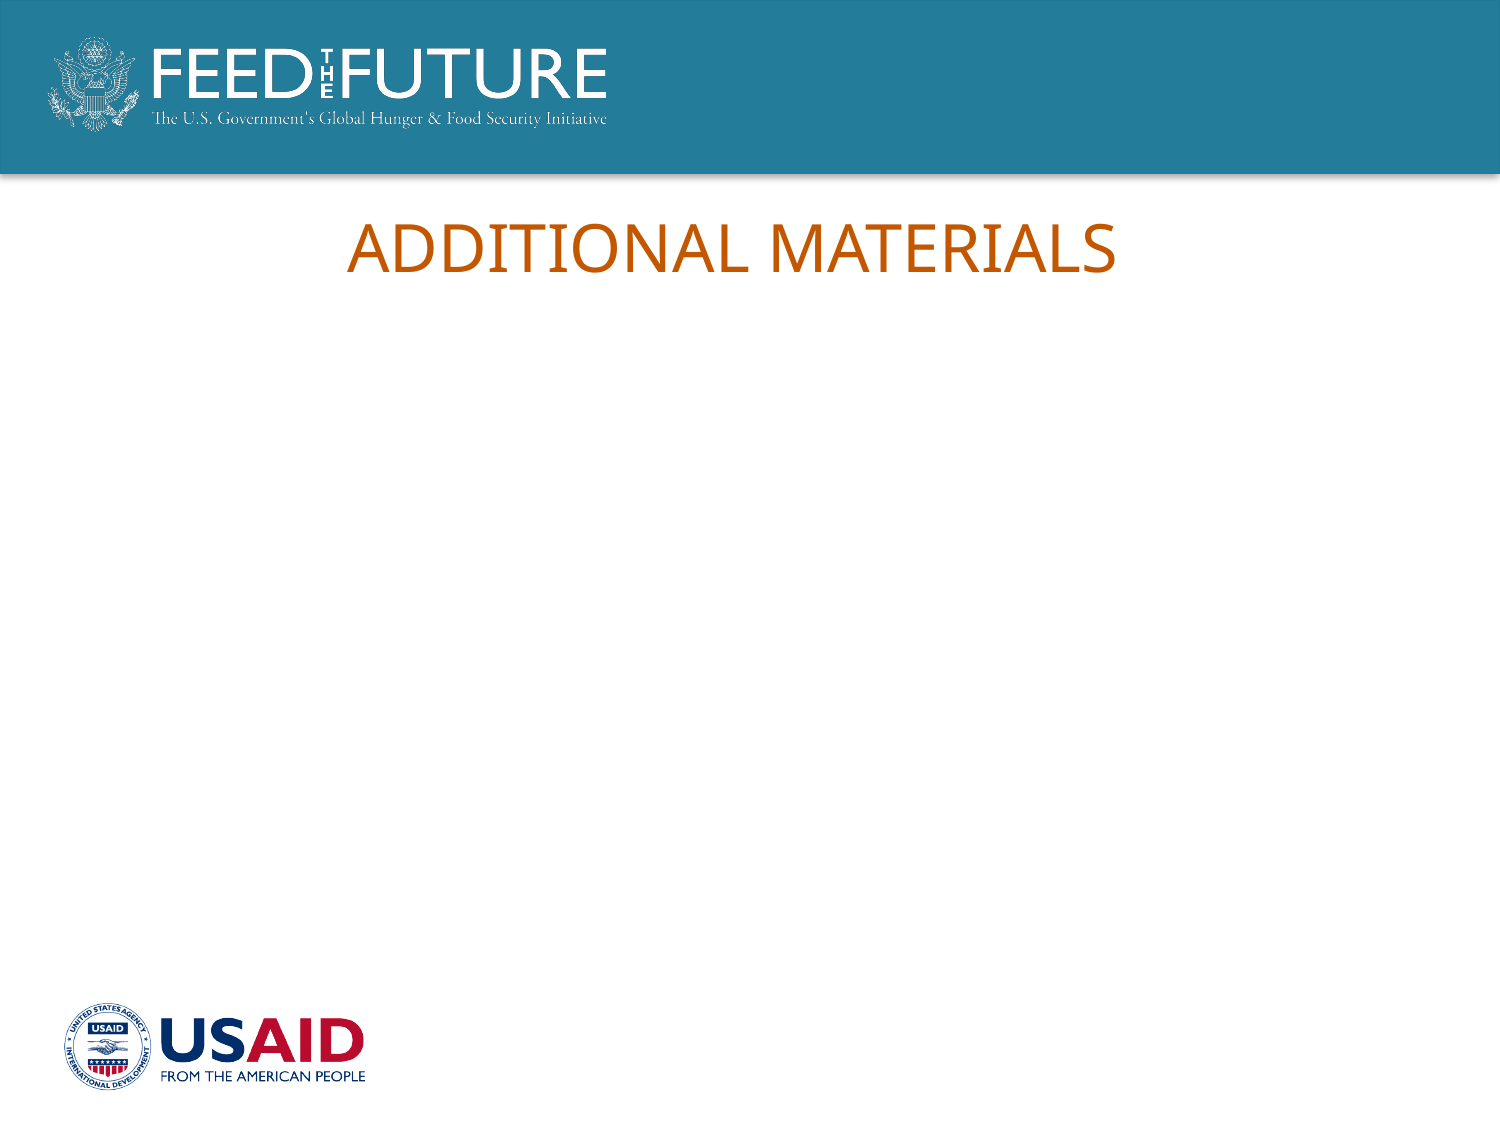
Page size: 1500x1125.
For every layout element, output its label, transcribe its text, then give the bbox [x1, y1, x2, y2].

title Additional Materials [58, 198, 1409, 297]
picture [19, 974, 406, 1125]
